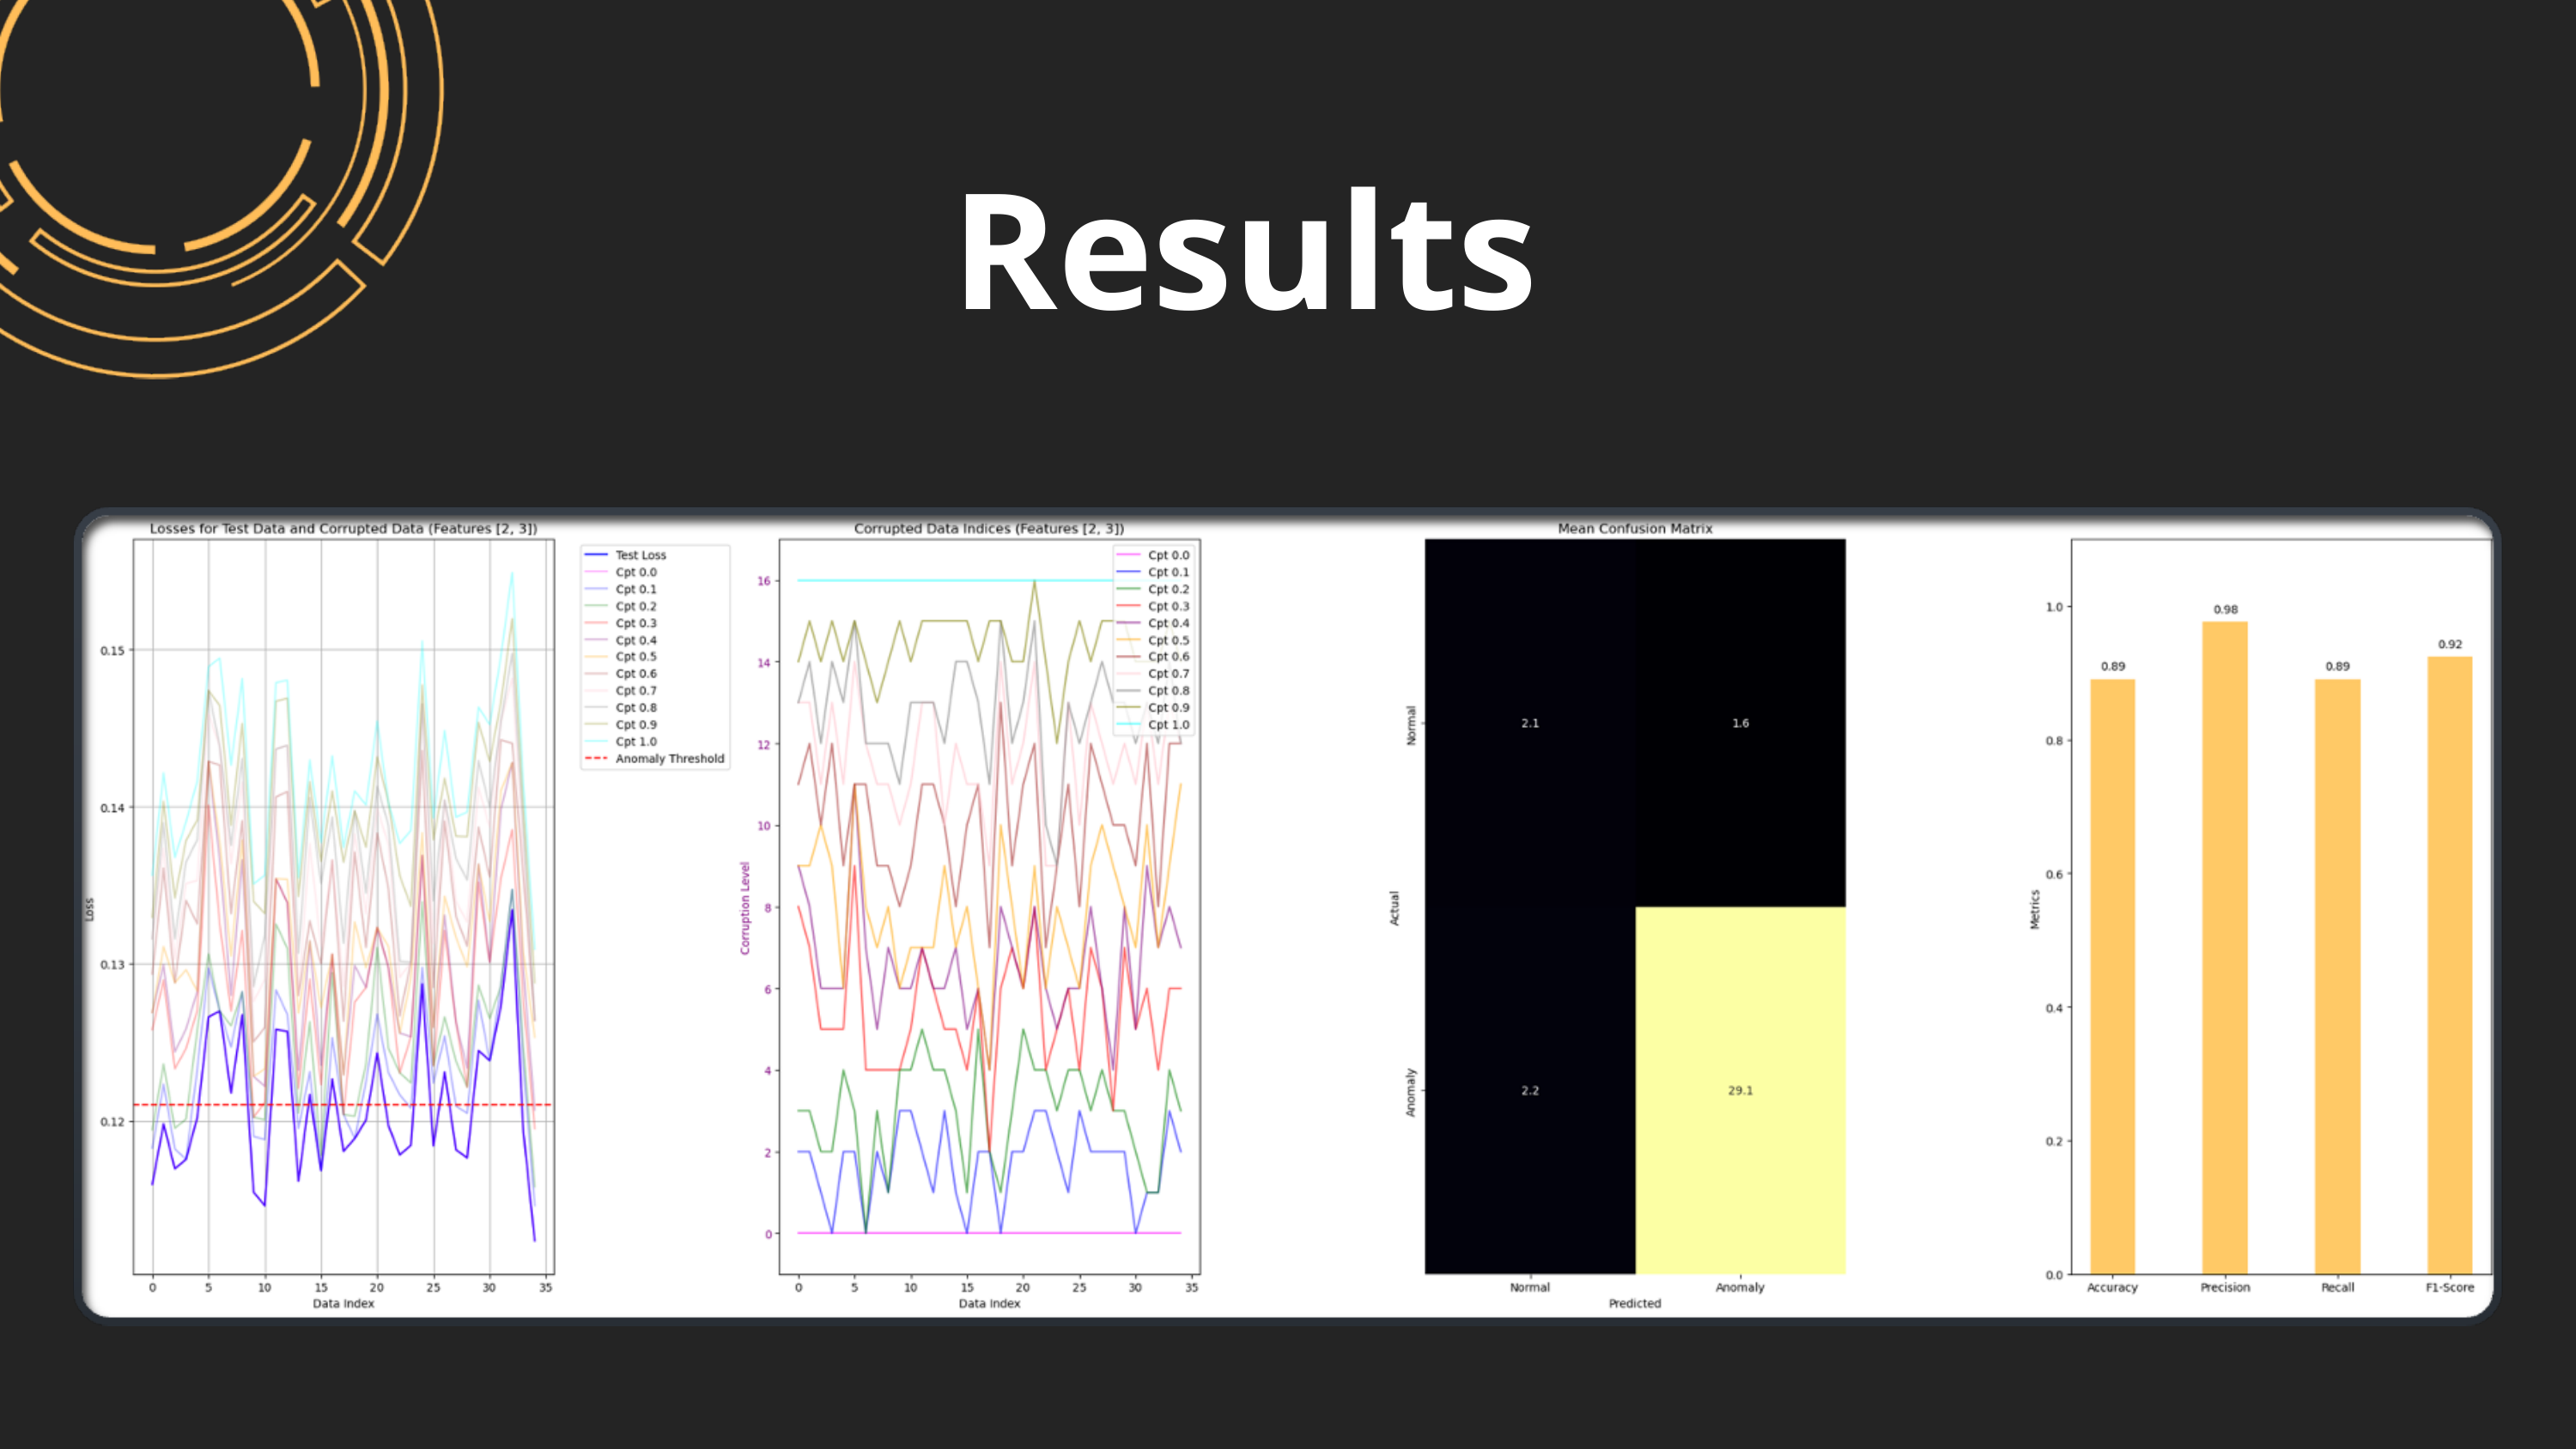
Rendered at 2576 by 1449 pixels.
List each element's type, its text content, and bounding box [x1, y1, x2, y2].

text_box [0, 0, 447, 379]
text_box Results [355, 132, 2135, 343]
text_box [72, 506, 2504, 1327]
